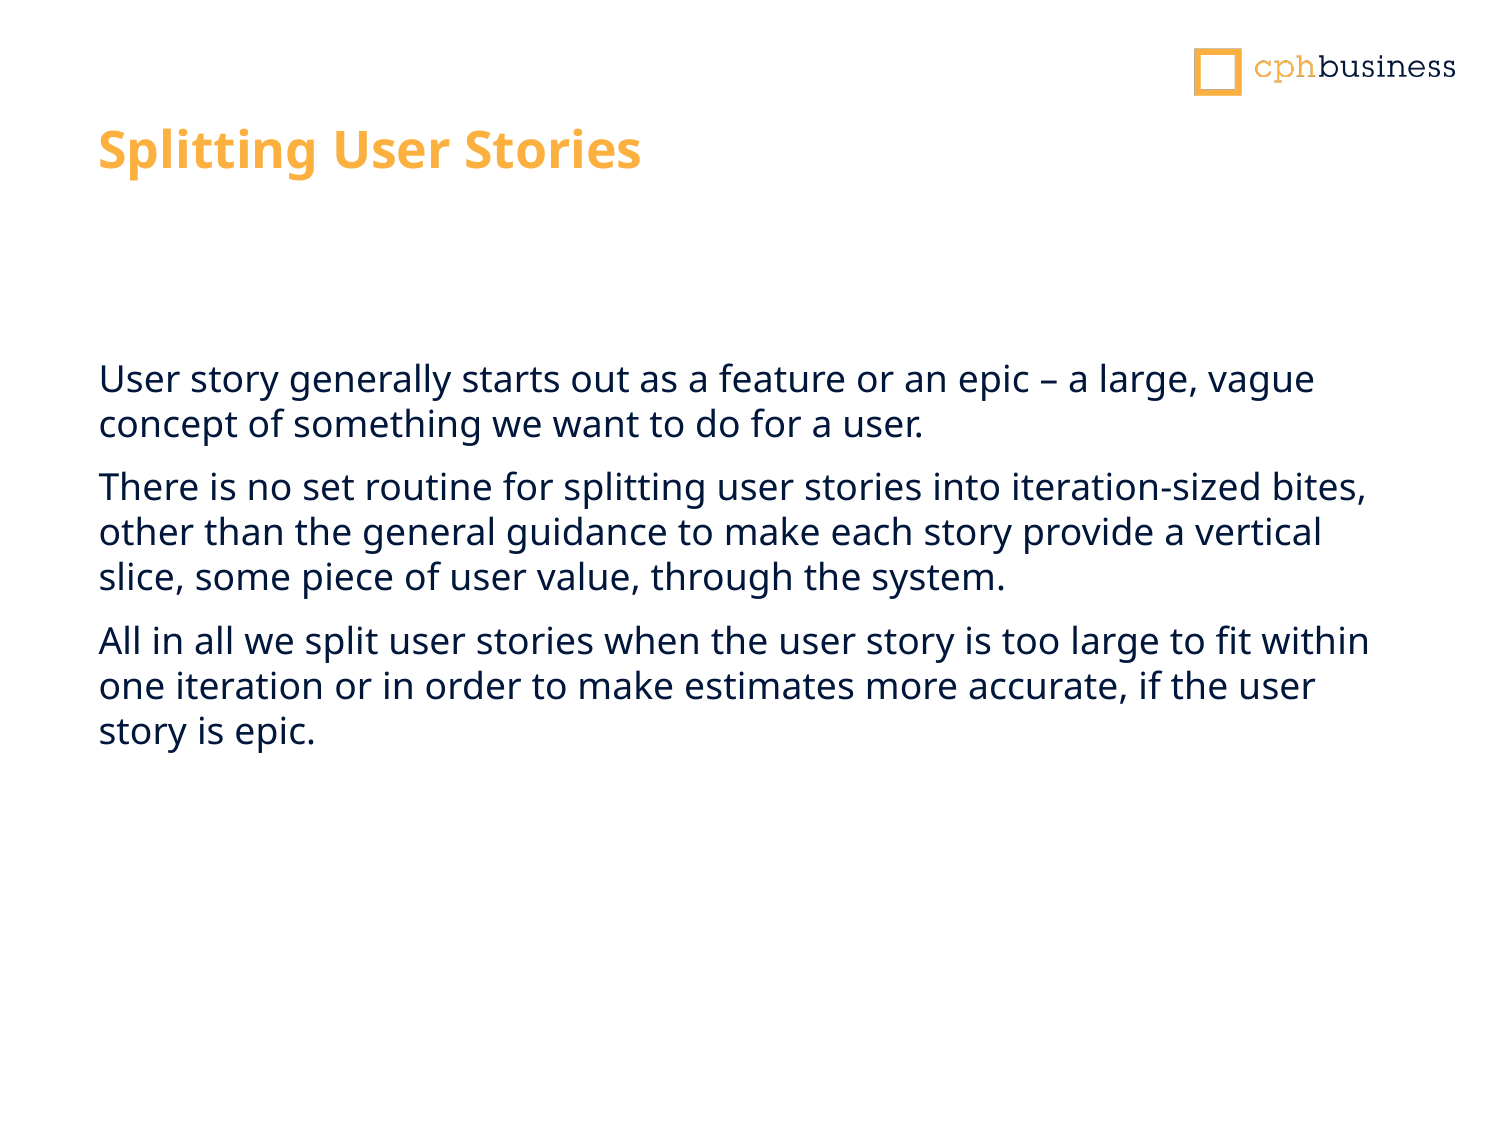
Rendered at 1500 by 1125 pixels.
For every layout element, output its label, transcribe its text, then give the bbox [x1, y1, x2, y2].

picture [1147, 1, 1500, 143]
list User story generally starts out as a feature or an epic – a large, vague concept of something we want to do for a user. There is no set routine for splitting user stories into iteration-sized bites, other than the general guidance to make each story provide a vertical slice, some piece of user value, through the system. All in all we split user stories when the user story is too large to fit within one iteration or in order to make estimates more accurate, if the user story is epic. [83, 347, 1411, 967]
list Splitting User Stories [83, 109, 1411, 298]
